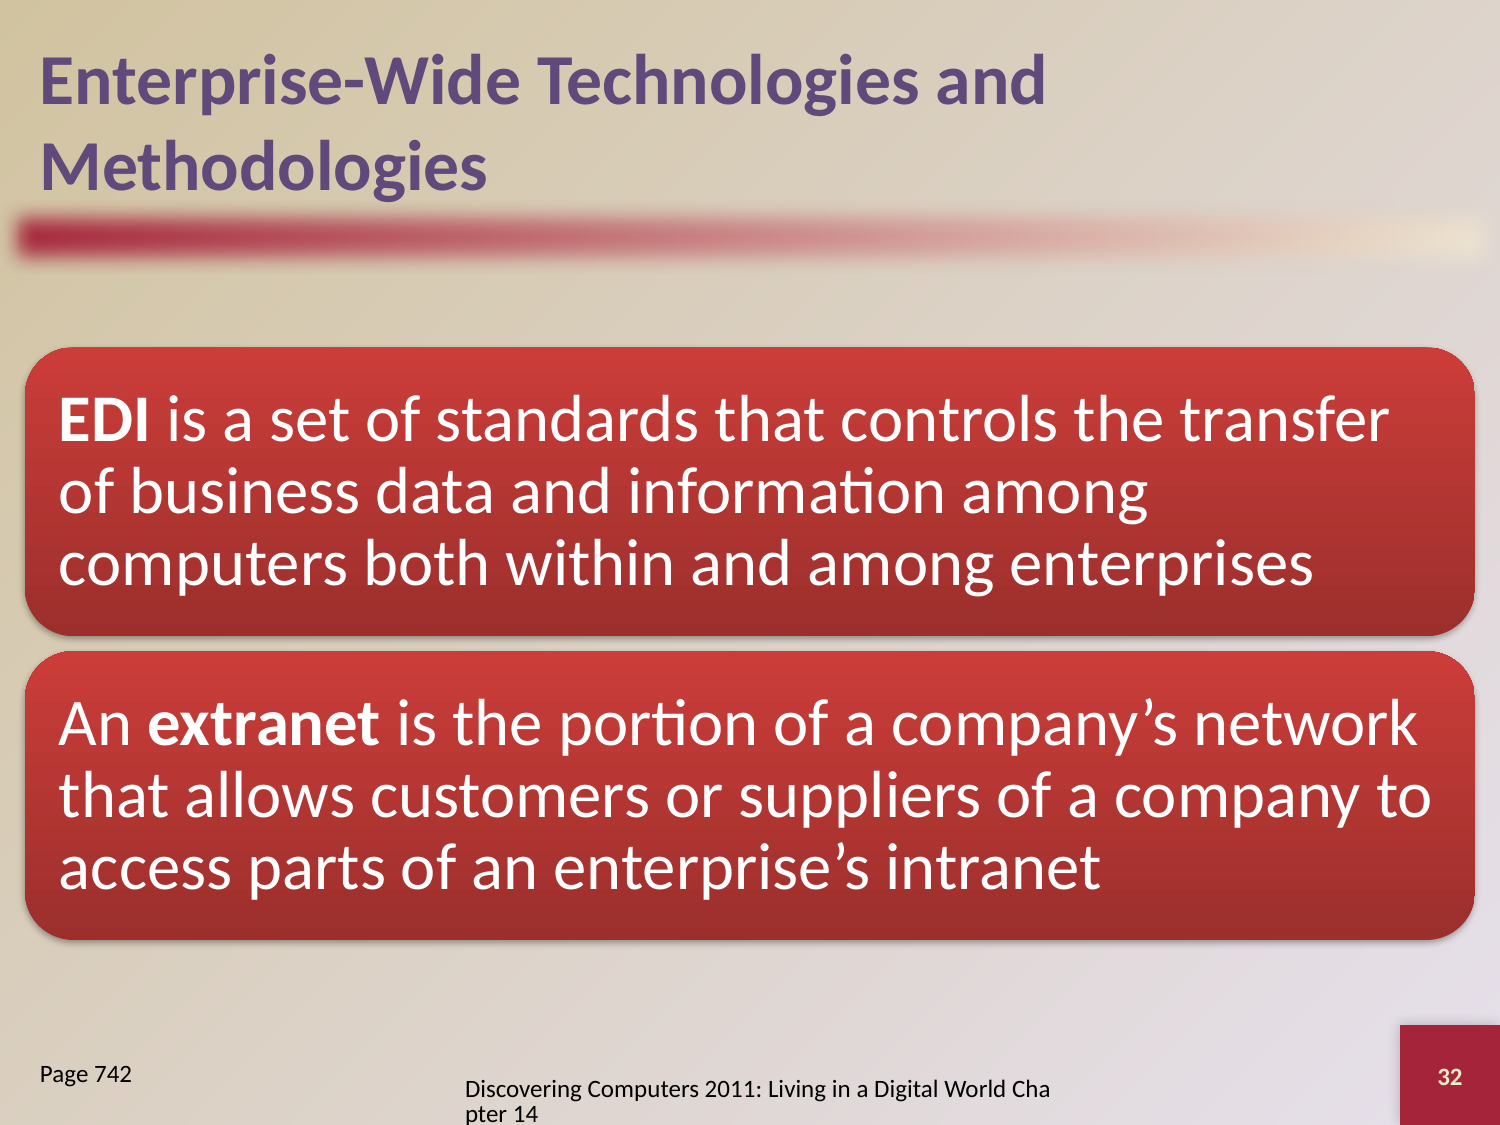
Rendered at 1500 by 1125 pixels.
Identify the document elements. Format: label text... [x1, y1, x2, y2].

list Page 742 [24, 1050, 300, 1125]
title Enterprise-Wide Technologies and Methodologies [24, 24, 1475, 213]
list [24, 262, 1476, 1026]
slide_number 32 [1400, 1025, 1500, 1125]
footer Discovering Computers 2011: Living in a Digital World Chapter 14 [450, 1050, 1075, 1125]
